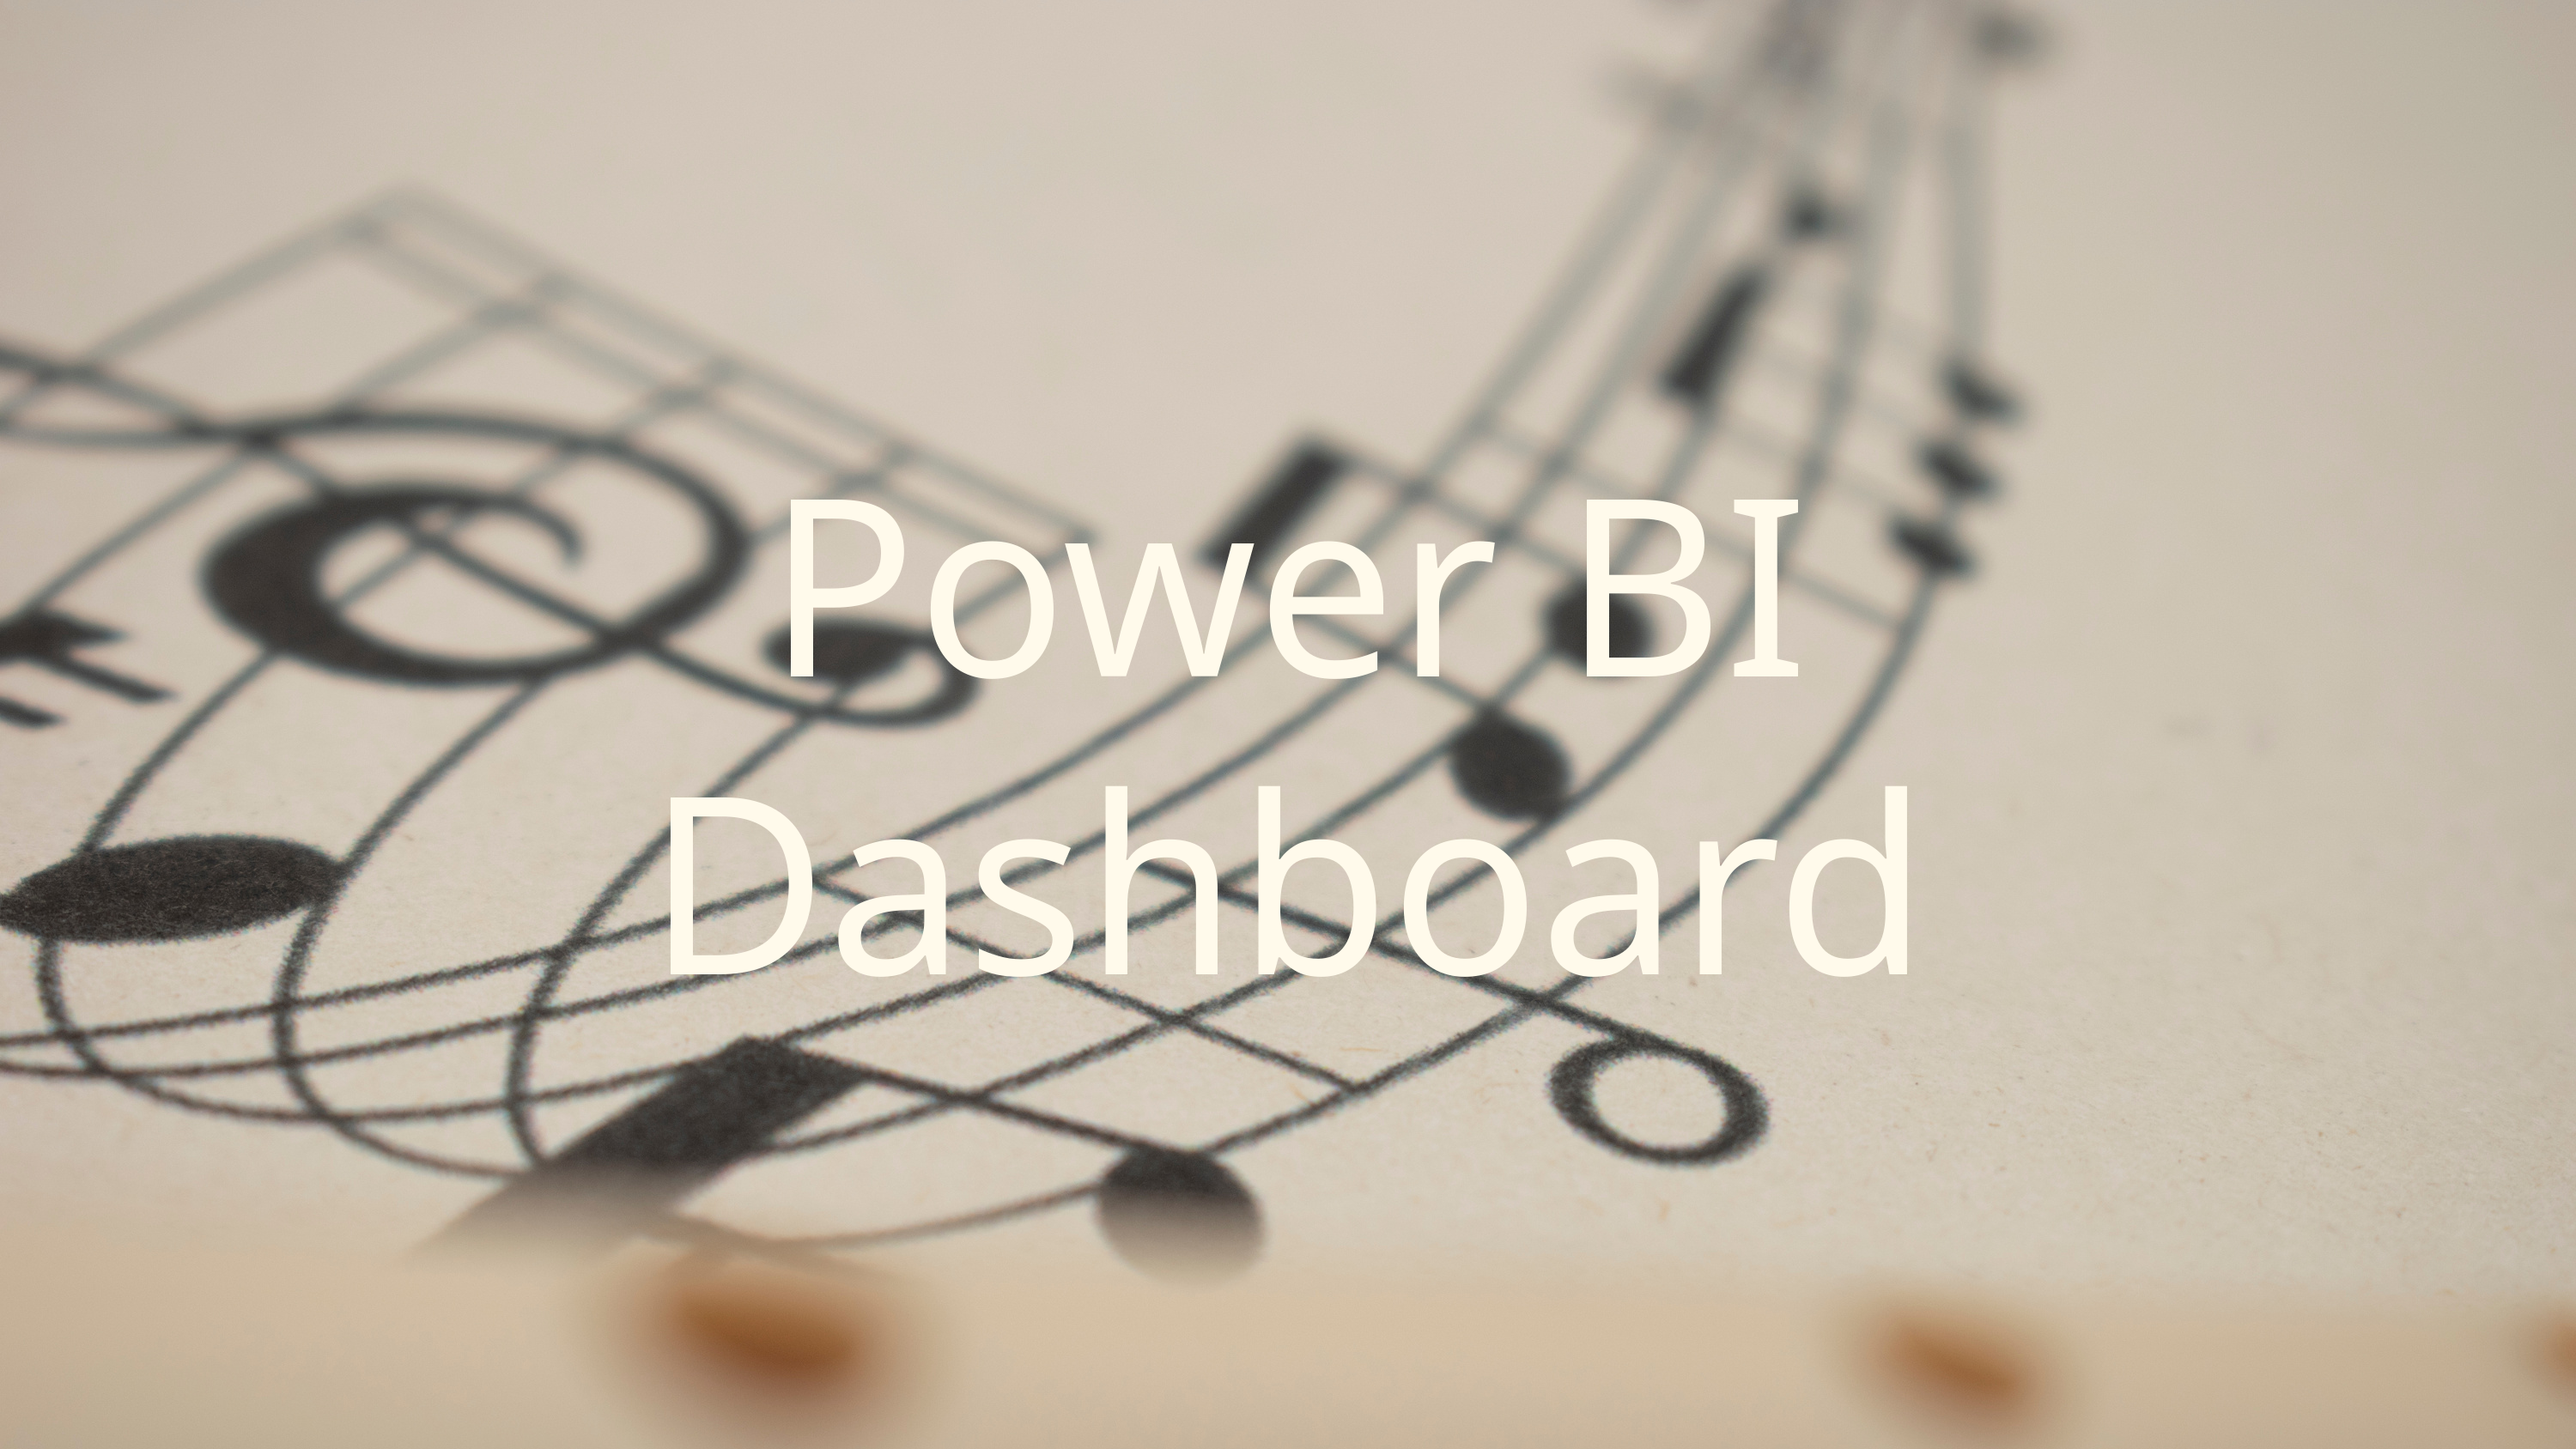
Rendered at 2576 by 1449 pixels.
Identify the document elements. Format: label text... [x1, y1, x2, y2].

text_box [0, 0, 2576, 1449]
text_box Power BI Dashboard [568, 429, 2008, 1024]
